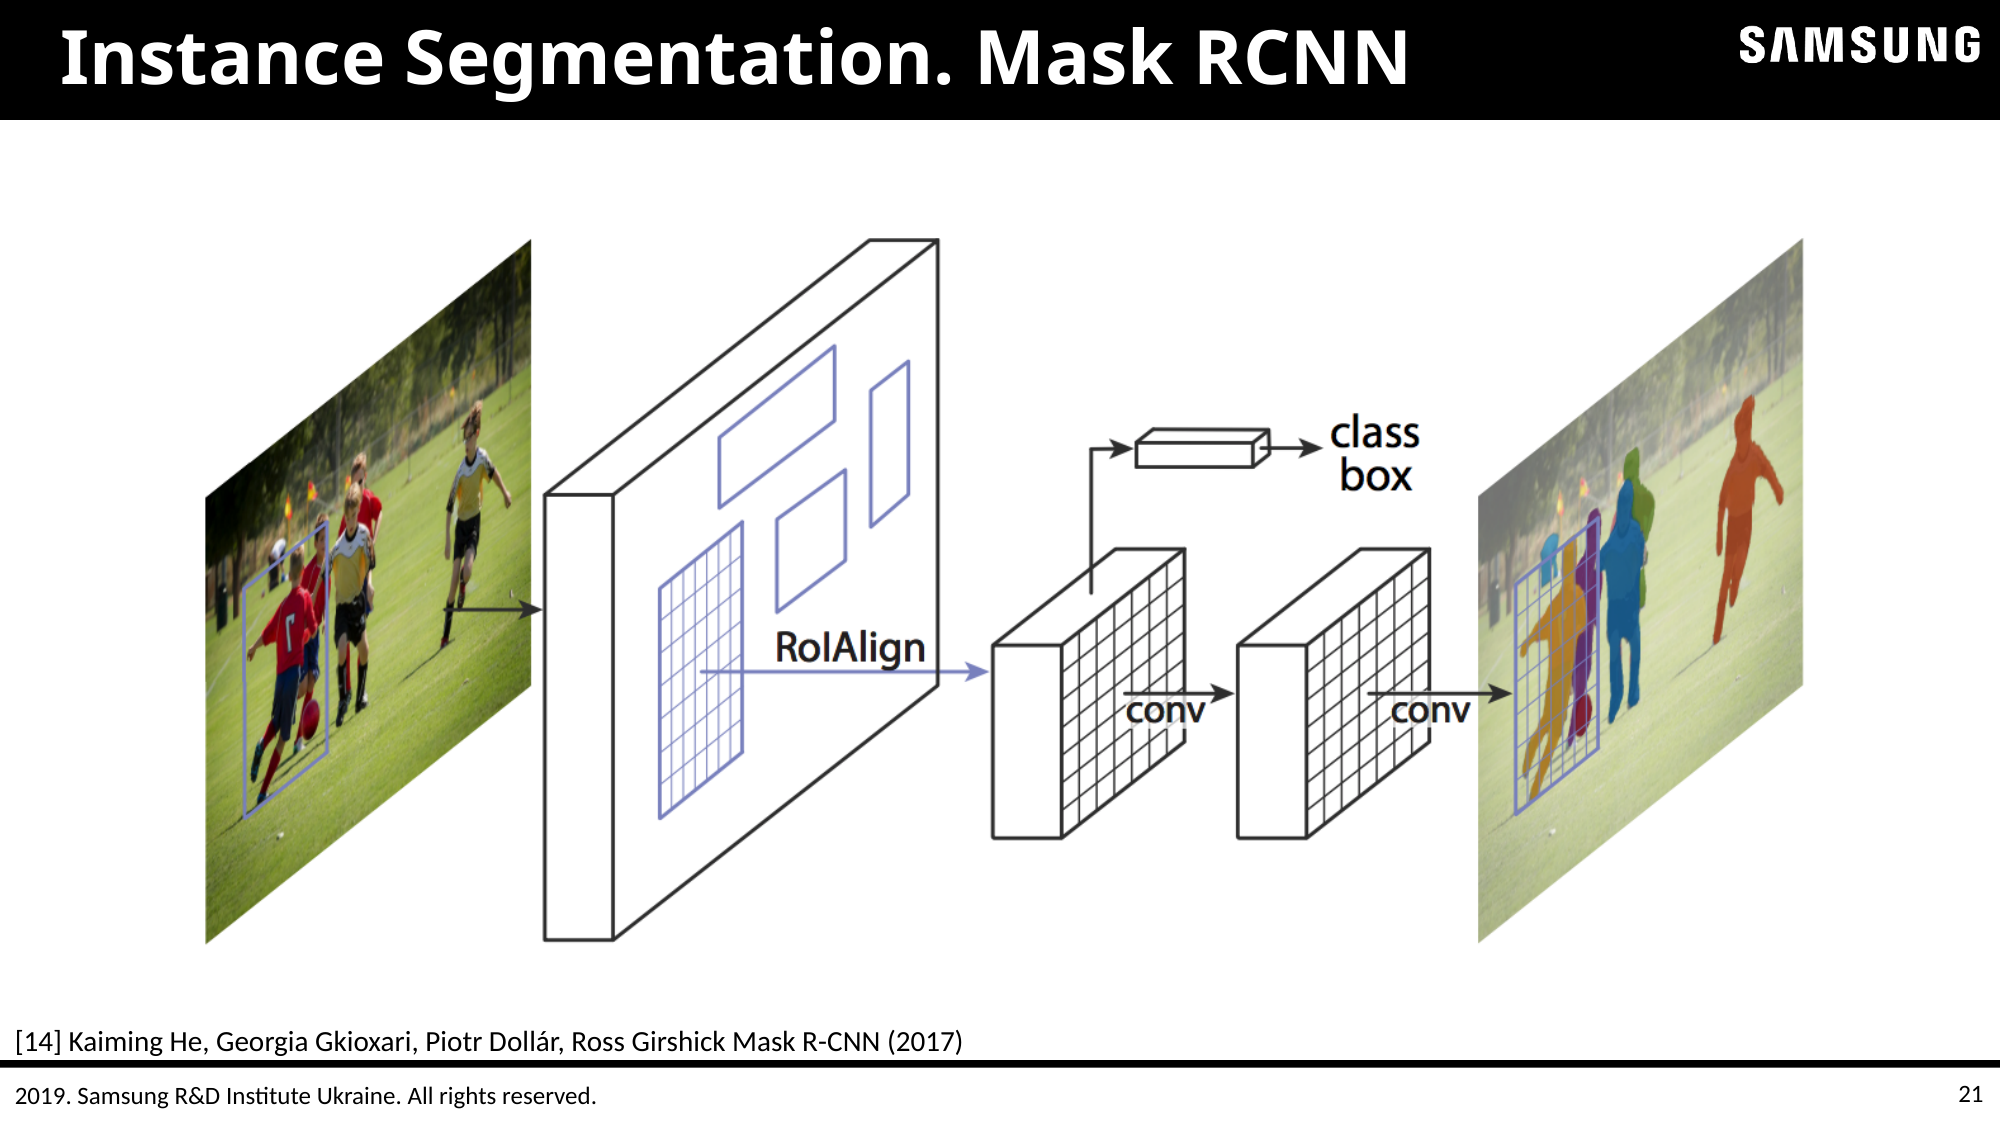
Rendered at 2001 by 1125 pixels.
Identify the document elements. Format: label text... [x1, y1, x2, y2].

footer 2019. Samsung R&D Institute Ukraine. All rights reserved. [0, 1065, 645, 1125]
picture [189, 218, 1818, 952]
slide_number 21 [1548, 1062, 1999, 1123]
picture [1734, 20, 1982, 67]
title Instance Segmentation. Mask RCNN [0, 0, 1734, 120]
text_box [14] Kaiming He, Georgia Gkioxari, Piotr Dollár, Ross Girshick Mask R-CNN (2017) [0, 1014, 1000, 1065]
